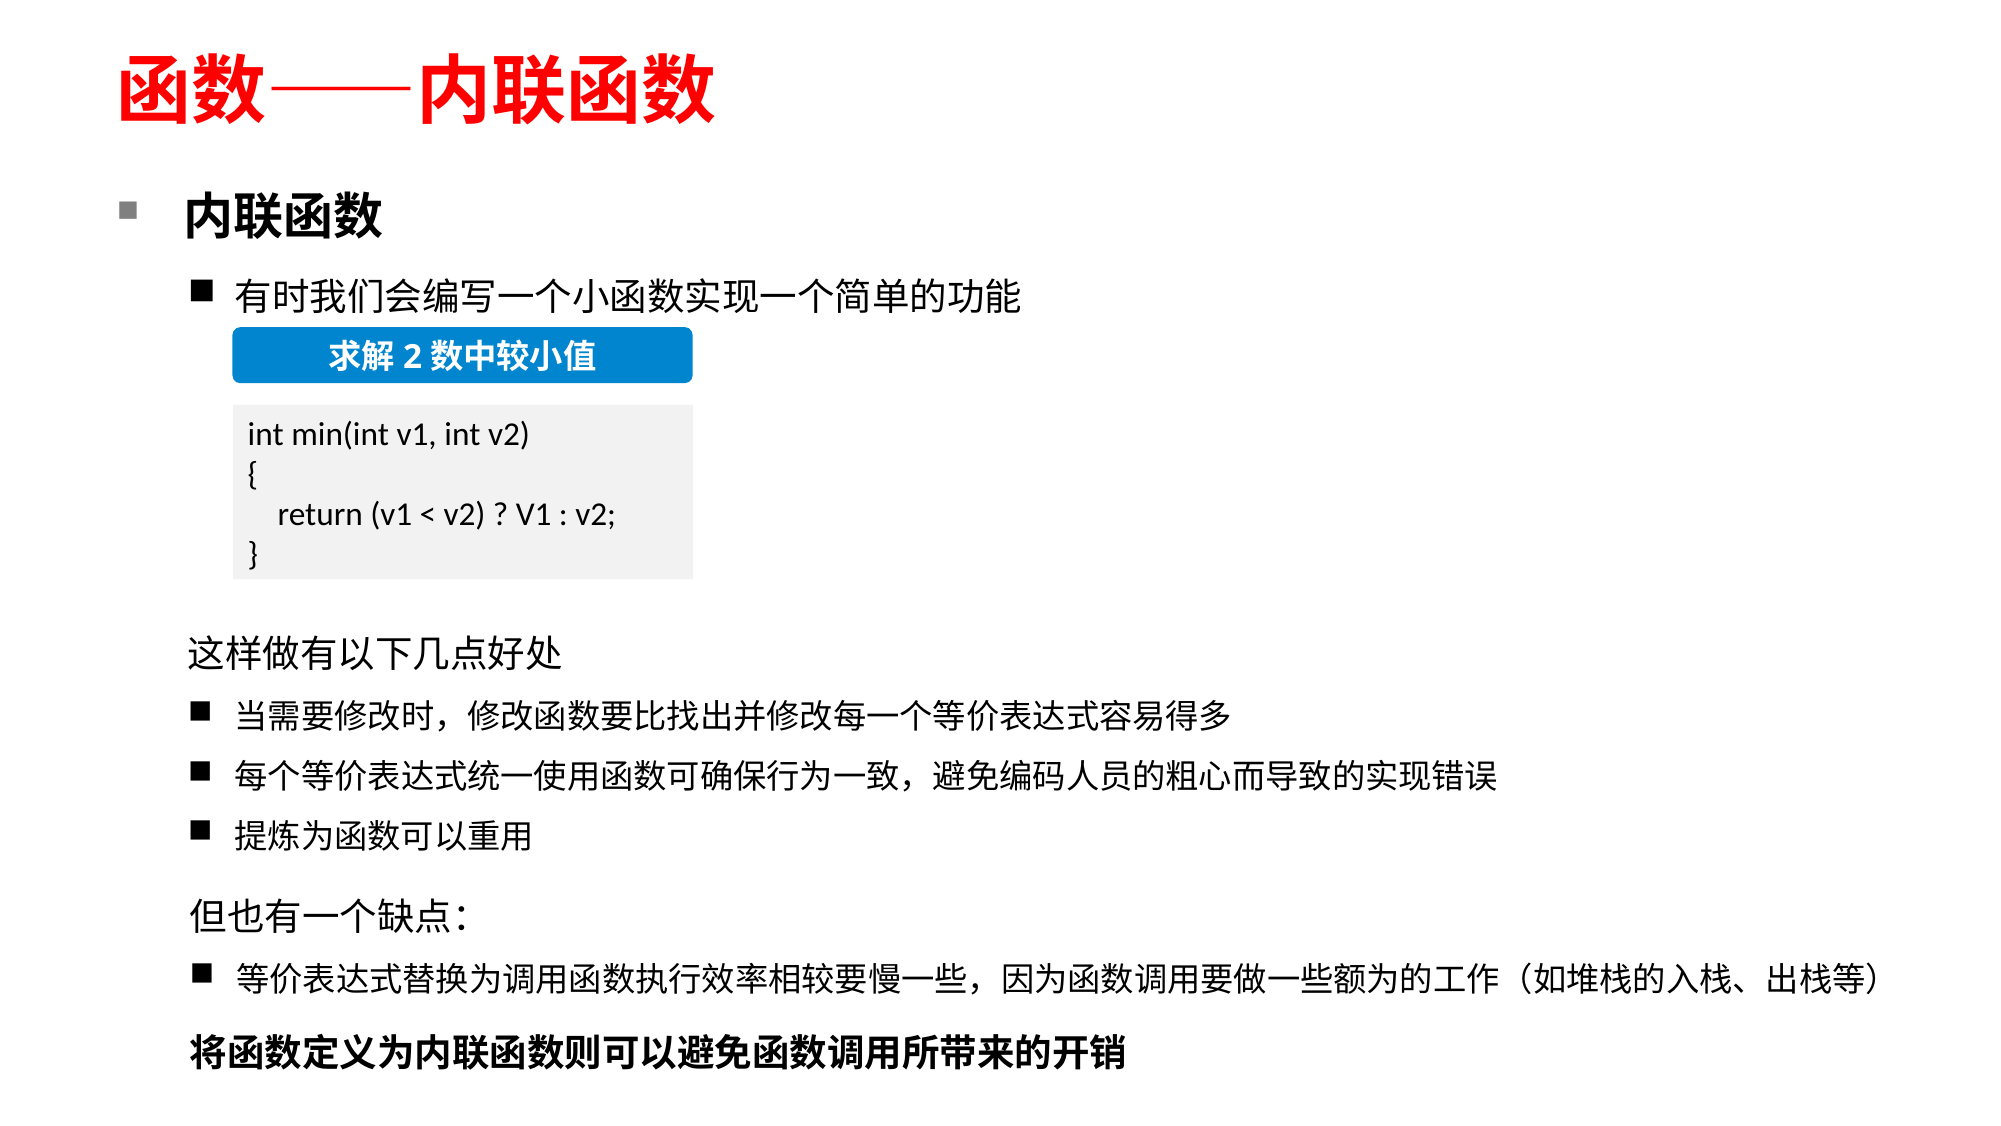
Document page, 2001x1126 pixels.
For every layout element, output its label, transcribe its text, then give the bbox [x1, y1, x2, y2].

text_box 但也有一个缺点： 等价表达式替换为调用函数执行效率相较要慢一些，因为函数调用要做一些额为的工作（如堆栈的入栈、出栈等） [174, 863, 1916, 1006]
text_box 将函数定义为内联函数则可以避免函数调用所带来的开销 [175, 1022, 1887, 1082]
list 内联函数 [96, 148, 1916, 256]
text_box 这样做有以下几点好处 当需要修改时，修改函数要比找出并修改每一个等价表达式容易得多 每个等价表达式统一使用函数可确保行为一致，避免编码人员的粗心而导致的实现错误 提炼为函数可以重用 [173, 600, 1721, 863]
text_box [232, 326, 694, 601]
title 函数——内联函数 [96, 42, 1916, 132]
text_box 有时我们会编写一个小函数实现一个简单的功能 [173, 243, 1887, 326]
